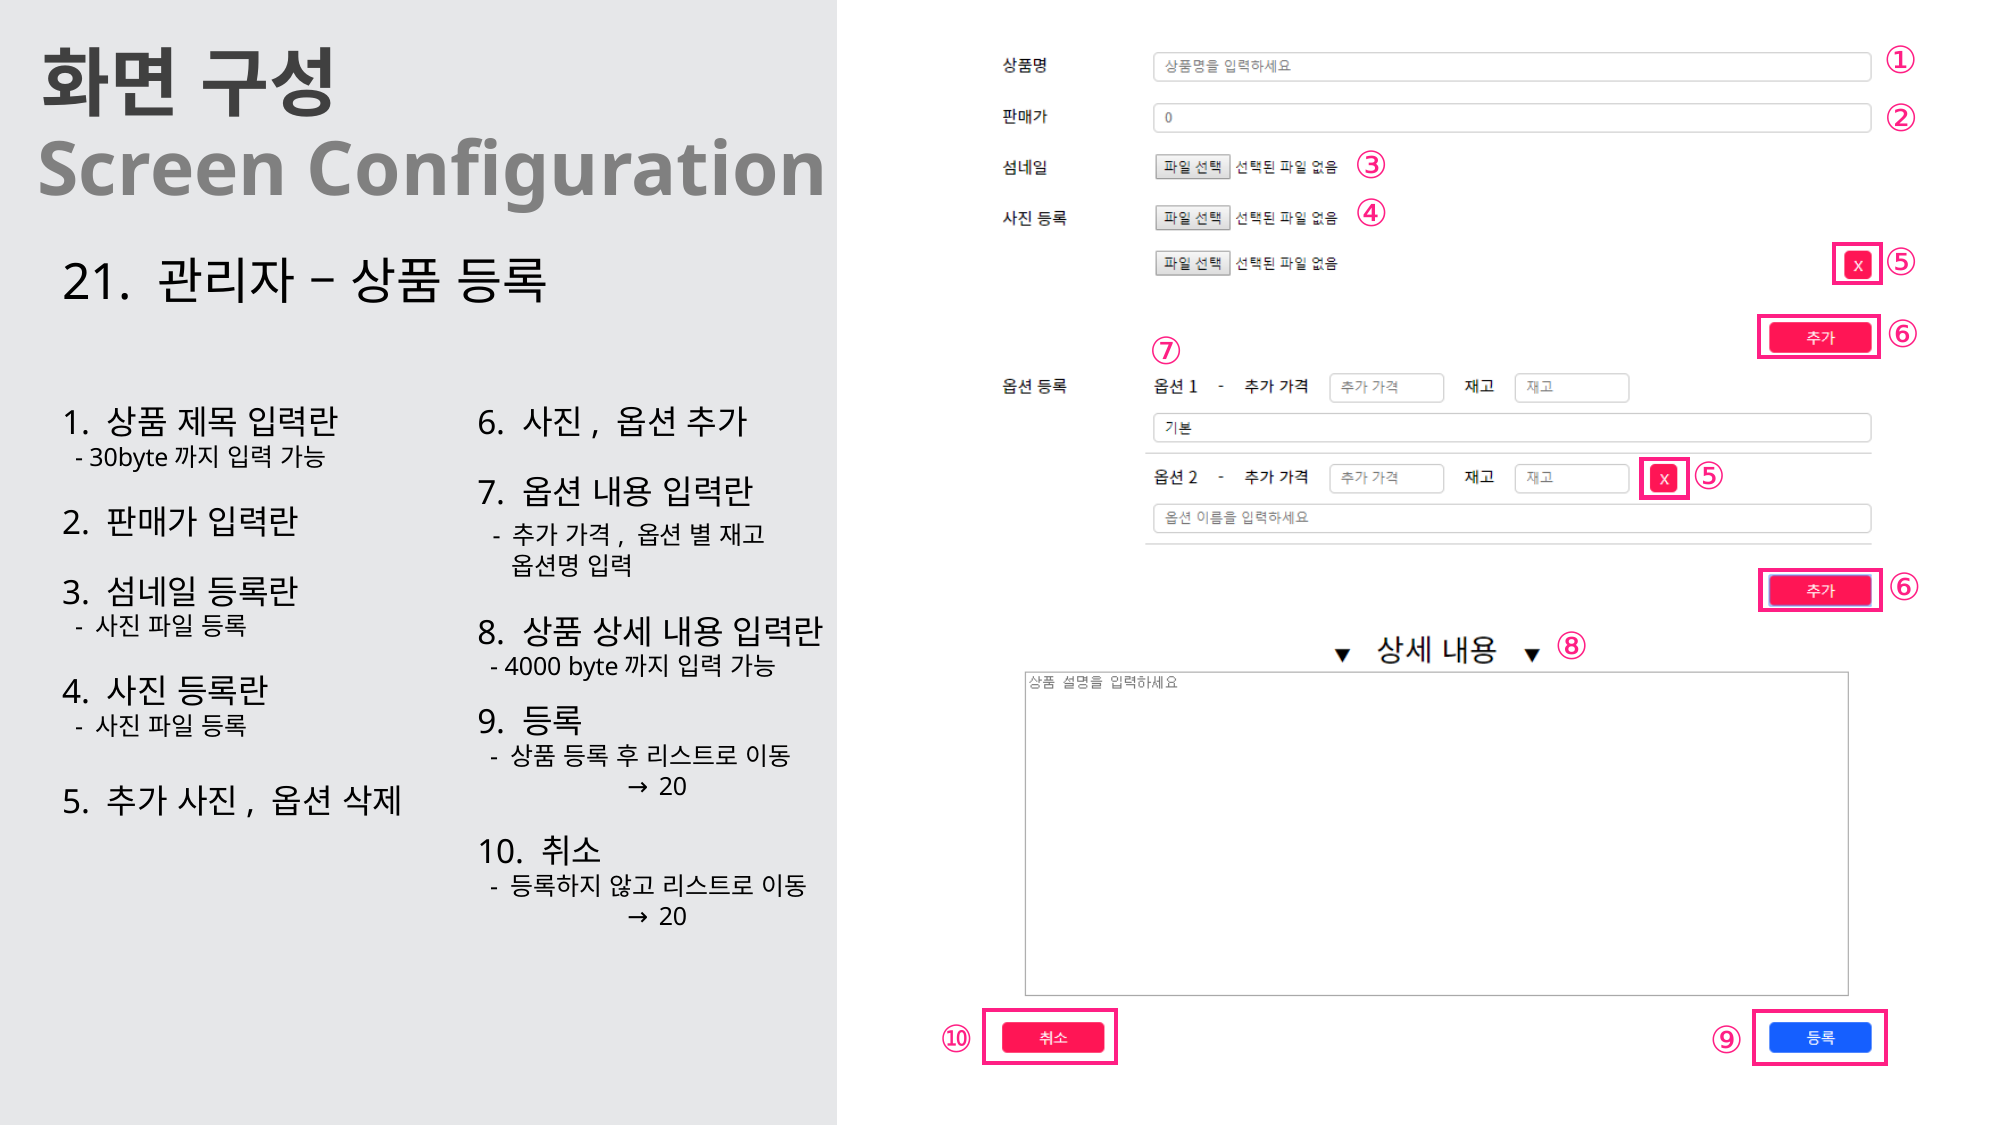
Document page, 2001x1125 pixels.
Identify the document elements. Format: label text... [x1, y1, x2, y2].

text_box 1. 상품 제목 입력란 - 30byte까지 입력 가능 2. 판매가 입력란 3. 섬네일 등록란 - 사진 파일 등록 4. 사진 등록란 - 사진 파일 등록 5. 추가 사진, 옵션 삭제 [47, 393, 434, 858]
text_box ⑥ [1899, 302, 1935, 363]
text_box [836, 0, 2000, 1125]
text_box 화면 구성 [27, 28, 1028, 133]
text_box 6. 사진, 옵션 추가 7. 옵션 내용 입력란 - 추가 가격, 옵션 별 재고 옵션명 입력 8. 상품 상세 내용 입력란 - 4000 byte까지 입력 가능 9. 등록 - 상품 등록 후 리스트로 이동 → 20 10. 취소 - 등록하지 않고 리스트로 이동 → 20 [462, 393, 878, 950]
text_box ⑤ [1899, 230, 1933, 290]
text_box ② [1899, 86, 1933, 146]
text_box ① [1869, 28, 1933, 86]
picture [984, 42, 1899, 1072]
text_box 21. 관리자 – 상품 등록 [47, 242, 722, 318]
text_box ⑩ [924, 1007, 984, 1068]
text_box ⑥ [1899, 555, 1936, 616]
text_box Screen Configuration [23, 112, 844, 218]
